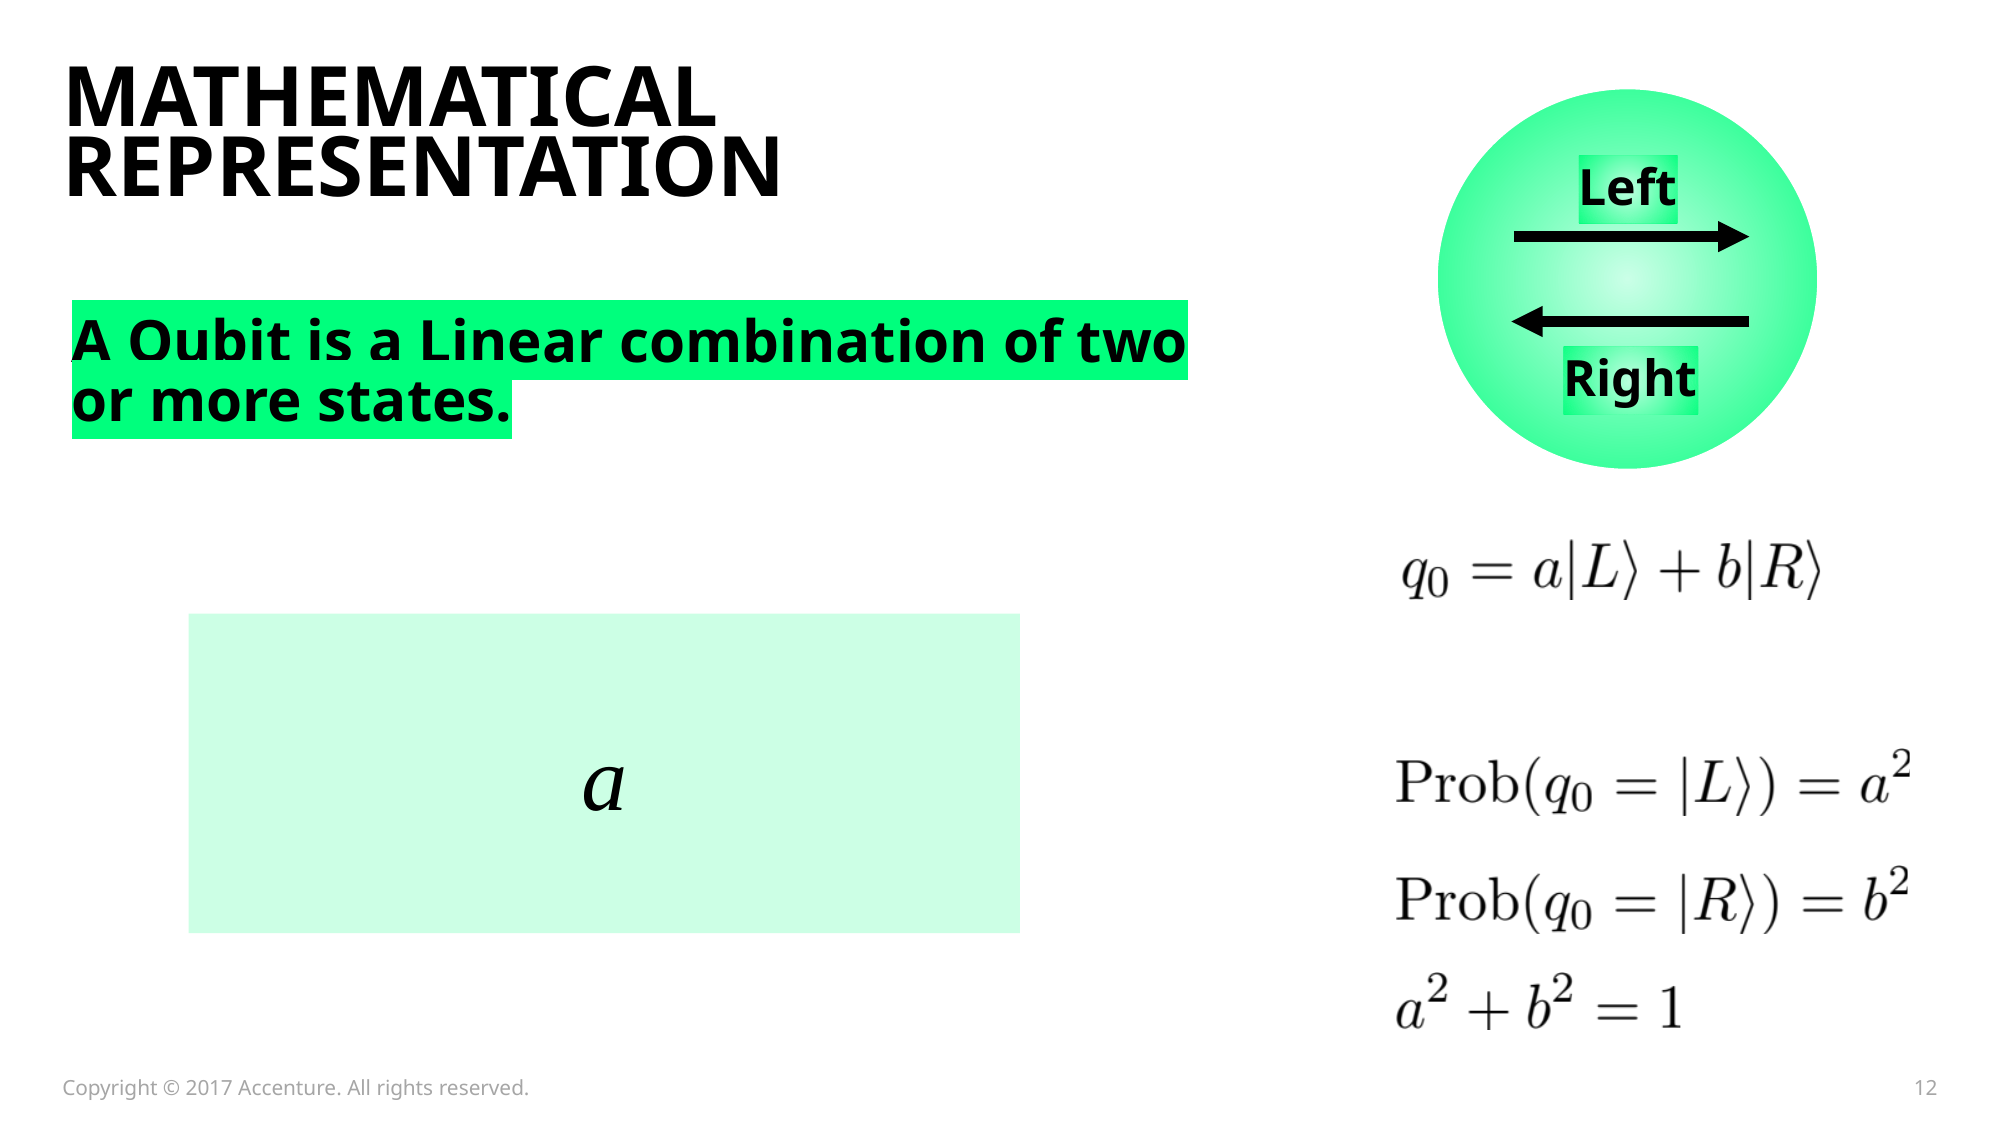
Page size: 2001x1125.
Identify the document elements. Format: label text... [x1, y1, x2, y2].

slide_number 12 [1887, 1069, 1938, 1104]
picture [1395, 748, 1910, 816]
picture [1395, 972, 1681, 1030]
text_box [1436, 88, 1819, 470]
title MATHEMATICAL REPRESENTATION [62, 62, 1242, 225]
footer Copyright © 2017 Accenture. All rights reserved. [62, 1069, 1000, 1104]
picture [1401, 538, 1821, 600]
picture [1395, 865, 1908, 934]
list A Qubit is a Linear combination of two or more states. [62, 299, 1237, 539]
